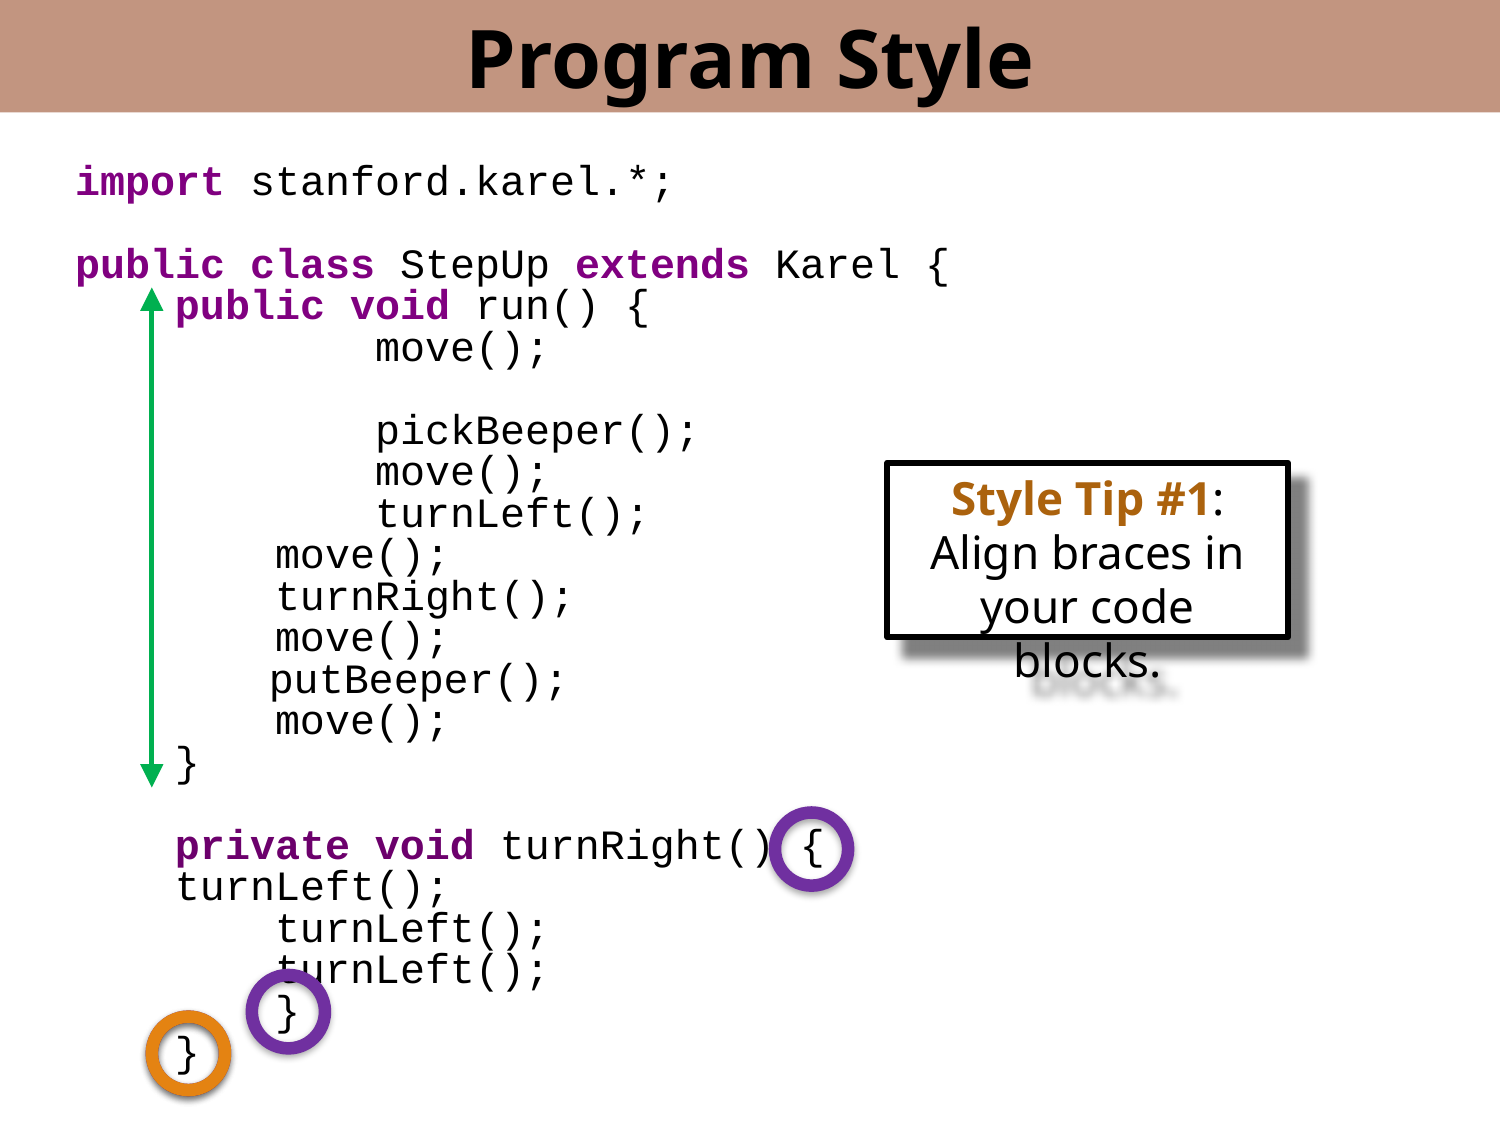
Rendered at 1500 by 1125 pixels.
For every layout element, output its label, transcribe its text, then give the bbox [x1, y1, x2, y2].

text_box [151, 1016, 226, 1091]
text_box Style Tip #1: Align braces in your code blocks. [887, 462, 1288, 638]
text_box [774, 812, 849, 886]
text_box [251, 974, 325, 1049]
text_box import stanford.karel.*; public class StepUp extends Karel { public void run() { move(); pickBeeper(); move(); turnLeft(); move(); turnRight(); move(); putBeeper(); move(); } private void turnRight() { turnLeft(); turnLeft(); turnLeft(); } } [74, 134, 1425, 1096]
text_box Program Style [0, 0, 1500, 115]
